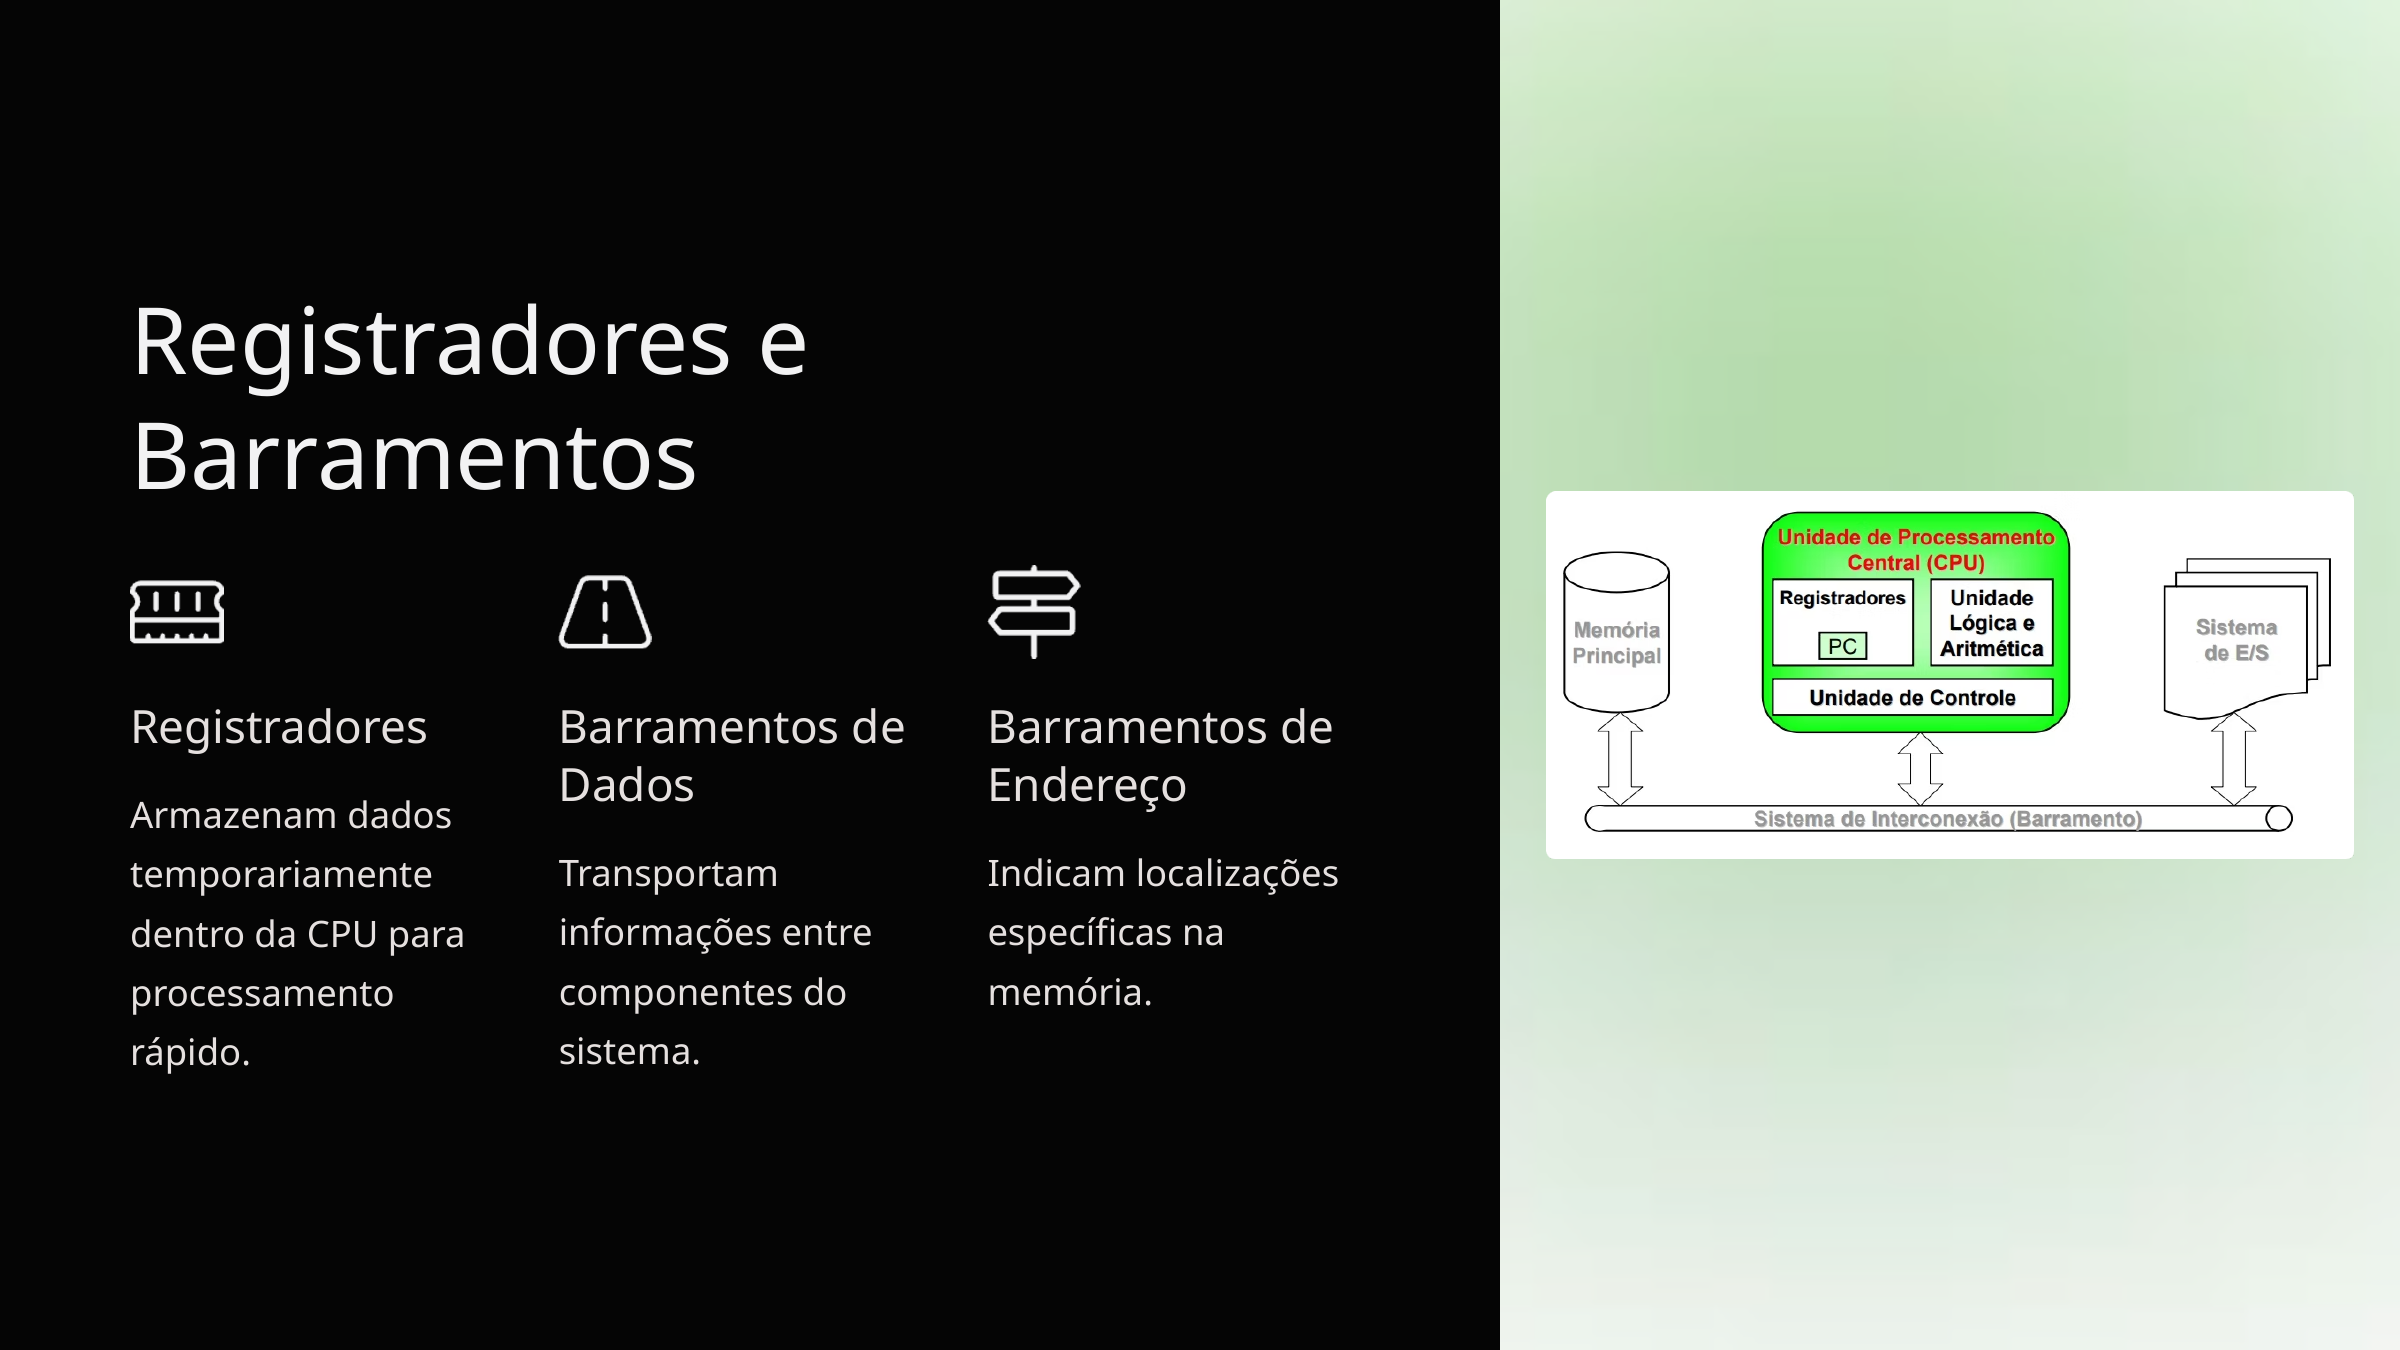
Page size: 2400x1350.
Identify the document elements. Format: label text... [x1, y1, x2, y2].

text_box Barramentos de Dados [558, 695, 941, 813]
text_box Registradores e Barramentos [130, 277, 1370, 510]
picture [1499, 0, 2400, 1350]
text_box Transportam informações entre componentes do sistema. [558, 834, 941, 1073]
text_box Registradores [130, 695, 513, 754]
picture [130, 565, 224, 659]
text_box Indicam localizações específicas na memória. [987, 834, 1370, 1013]
picture [558, 565, 652, 659]
text_box Barramentos de Endereço [987, 695, 1370, 813]
picture [987, 565, 1081, 659]
text_box Armazenam dados temporariamente dentro da CPU para processamento rápido. [130, 776, 513, 1015]
